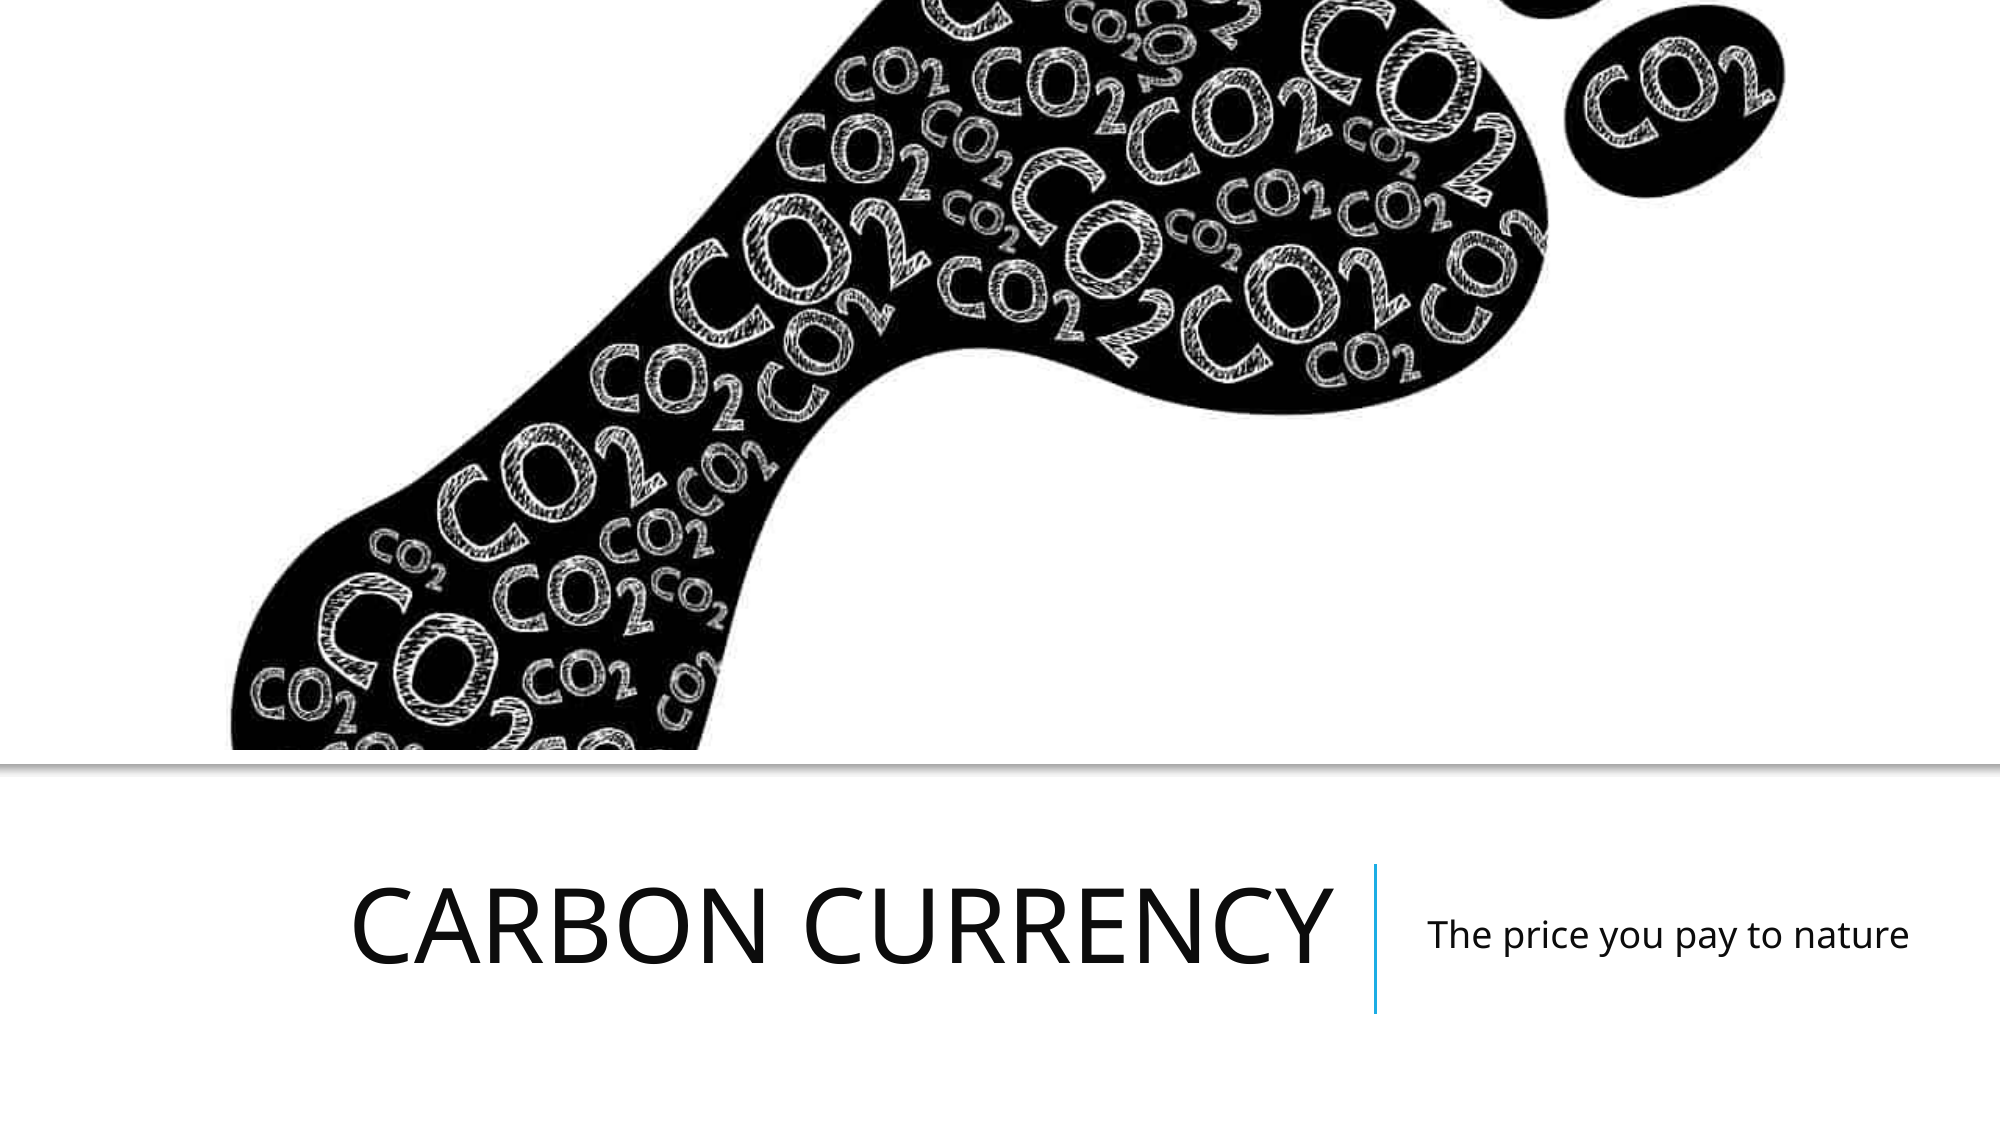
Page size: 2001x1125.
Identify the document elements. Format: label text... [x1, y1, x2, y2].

picture [0, 0, 2000, 751]
list The price you pay to nature [1412, 813, 1938, 1054]
title CARBON CURRENCY [75, 813, 1350, 1054]
